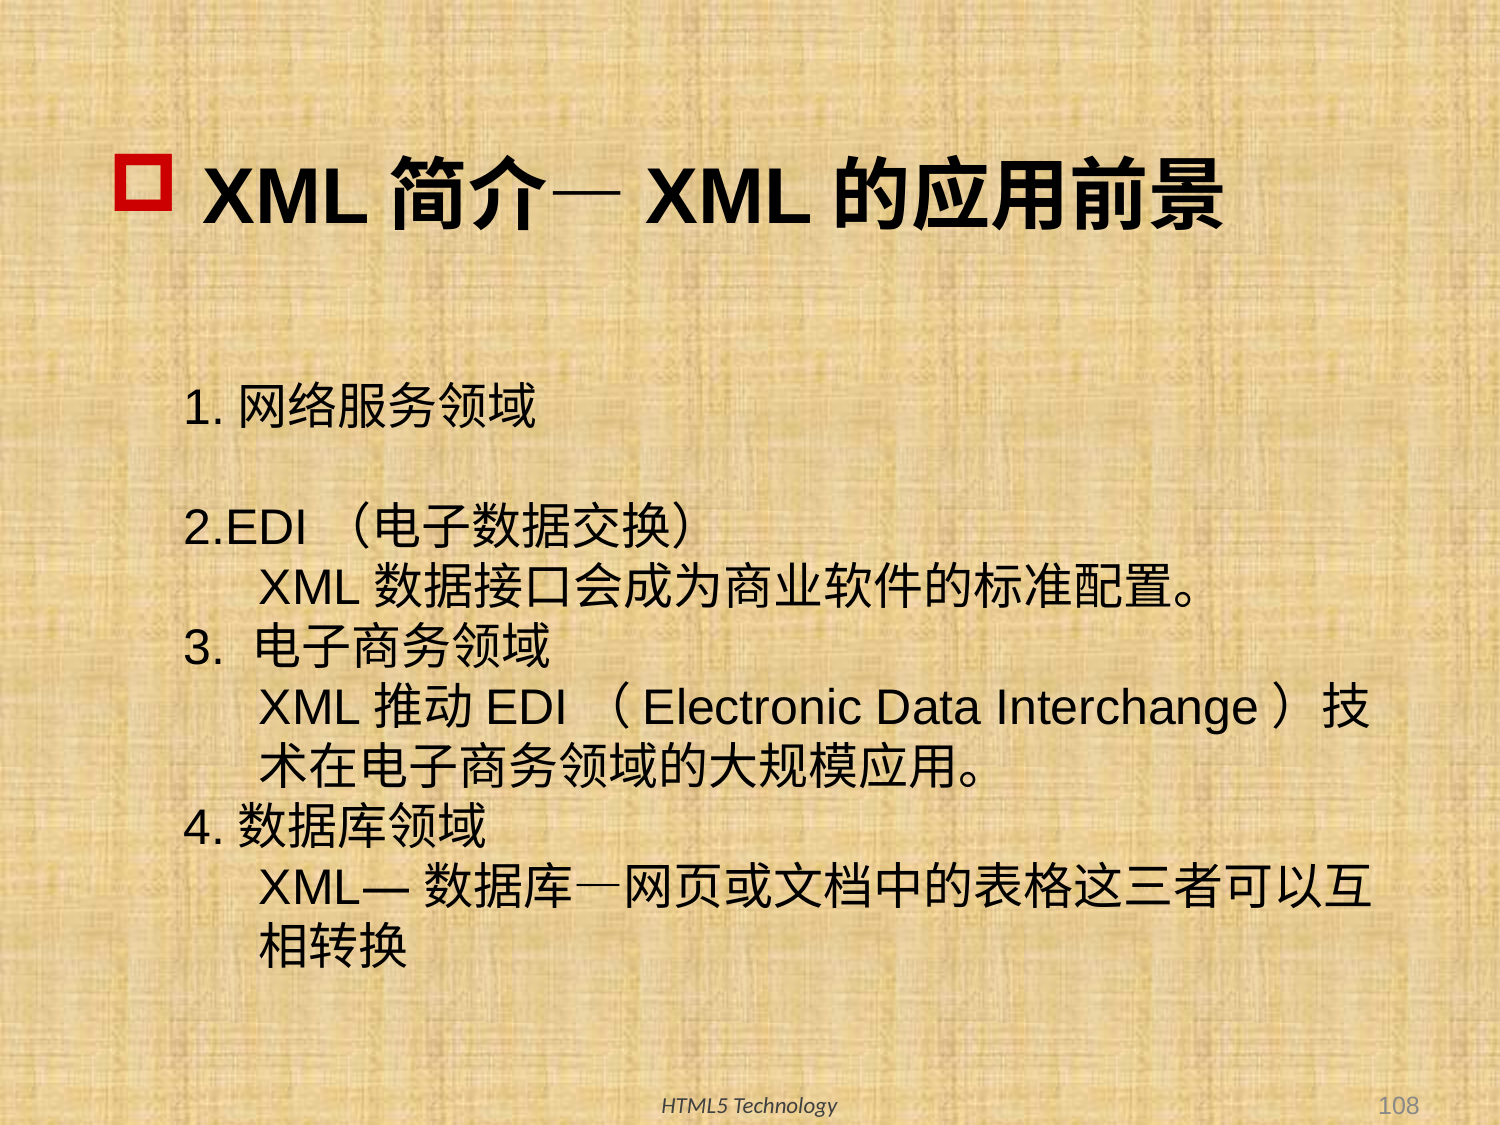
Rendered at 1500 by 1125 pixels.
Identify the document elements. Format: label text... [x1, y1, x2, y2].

text_box 1.网络服务领域 2.EDI（电子数据交换） XML数据接口会成为商业软件的标准配置。 3. 电子商务领域 XML推动EDI（Electronic Data Interchange）技术在电子商务领域的大规模应用。 4.数据库领域 XML—数据库—网页或文档中的表格这三者可以互相转换 [94, 366, 1407, 982]
picture [0, 0, 1500, 1125]
slide_number 108 [1097, 1082, 1436, 1125]
footer HTML5 Technology [482, 1083, 1017, 1125]
title XML简介—XML的应用前景 [94, 137, 1407, 248]
